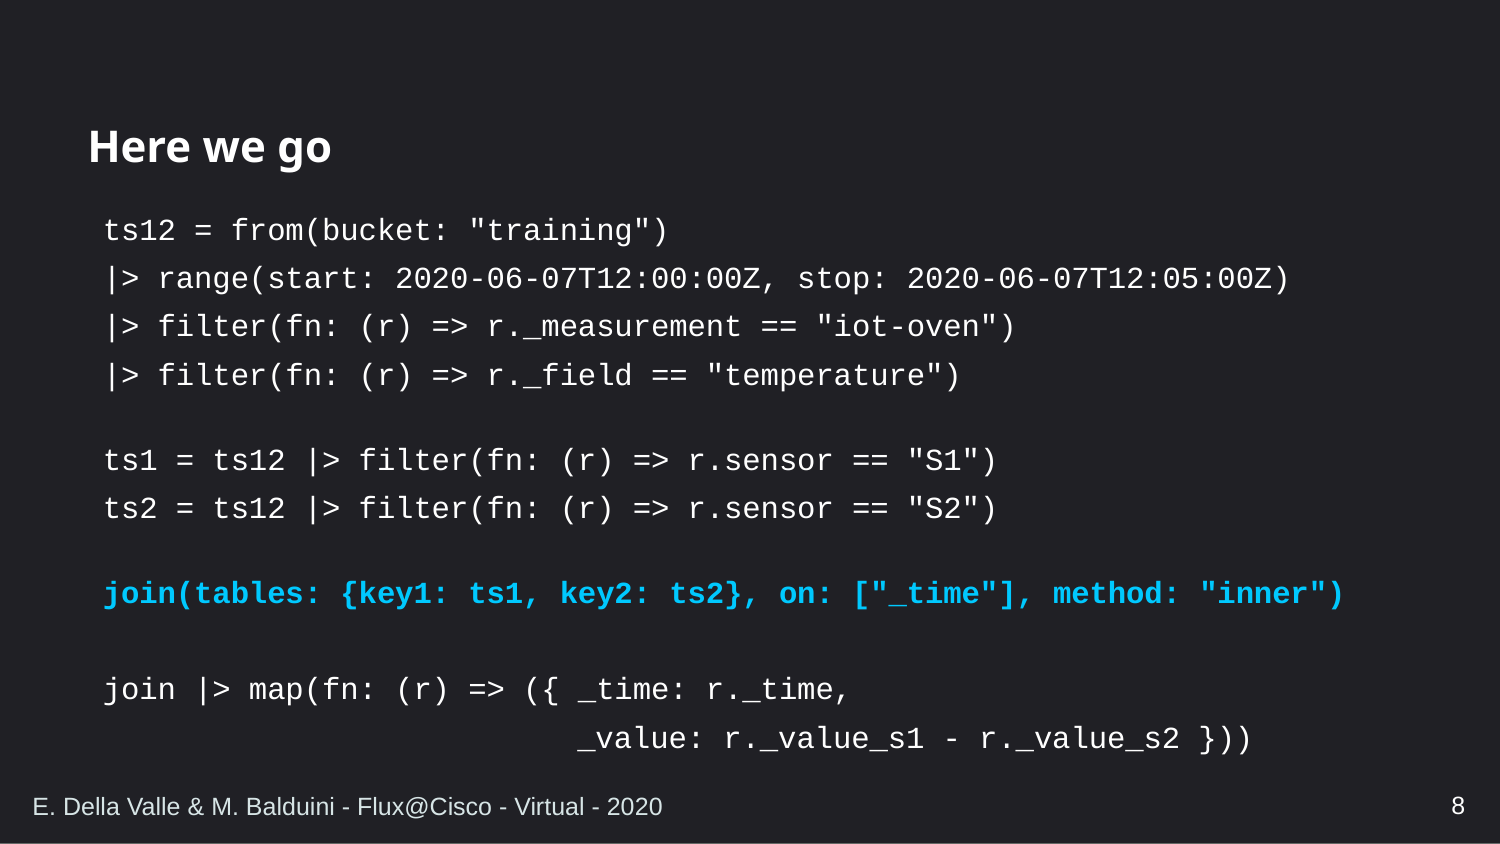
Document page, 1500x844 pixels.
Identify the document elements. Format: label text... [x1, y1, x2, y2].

title Here we go [76, 99, 1423, 196]
footer E. Della Valle & M. Balduini - Flux@Cisco - Virtual - 2020 [17, 783, 1135, 828]
slide_number 8 [1142, 782, 1481, 828]
list ts12 = from(bucket: "training") |> range(start: 2020-06-07T12:00:00Z, stop: 2020-06-07T12:05:00Z) |> filter(fn: (r) => r._measurement == "iot-oven") |> filter(fn: (r) => r._field == "temperature") ts1 = ts12 |> filter(fn: (r) => r.sensor == "S1") ts2 = ts12 |> filter(fn: (r) => r.sensor == "S2") join(tables: {key1: ts1, key2: ts2}, on: ["_time"], method: "inner") join |> map(fn: (r) => ({ _time: r._time, _value: r._value_s1 - r._value_s2 })) [76, 204, 1478, 761]
